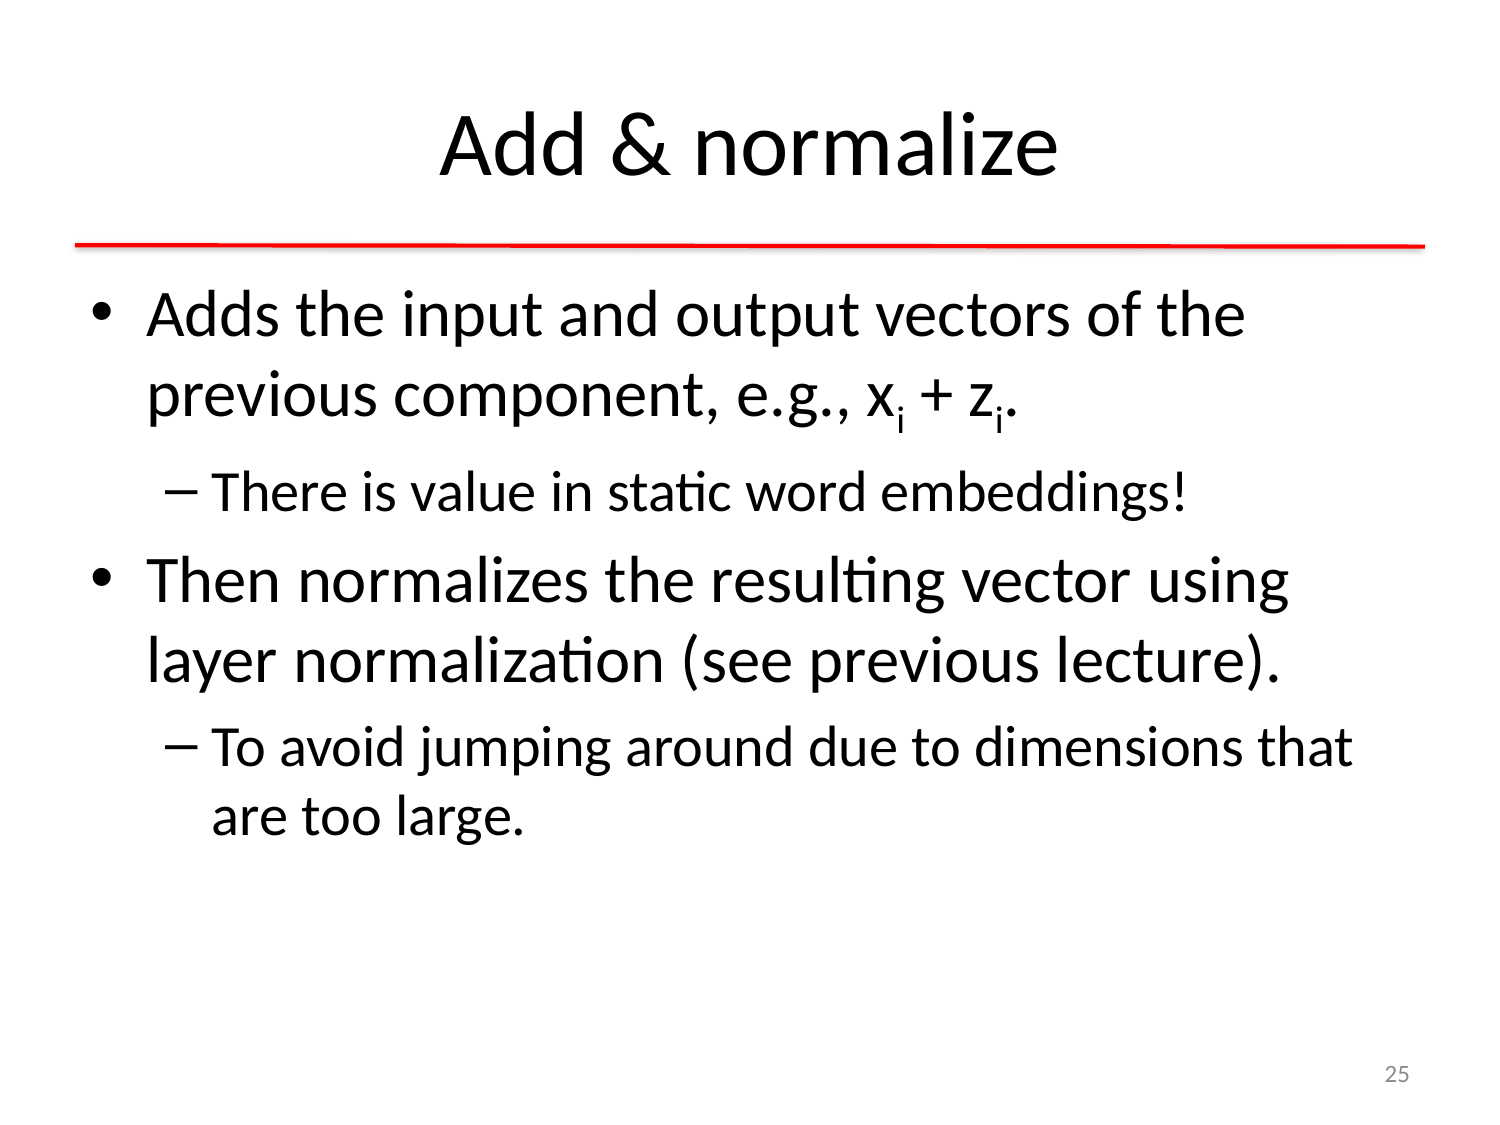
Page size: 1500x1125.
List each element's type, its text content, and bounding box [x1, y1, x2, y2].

title Add & normalize [75, 45, 1425, 233]
slide_number 25 [1074, 1042, 1425, 1103]
list Adds the input and output vectors of the previous component, e.g., xi + zi. There is value in static word embeddings! Then normalizes the resulting vector using layer normalization (see previous lecture). To avoid jumping around due to dimensions that are too large. [75, 262, 1425, 1005]
